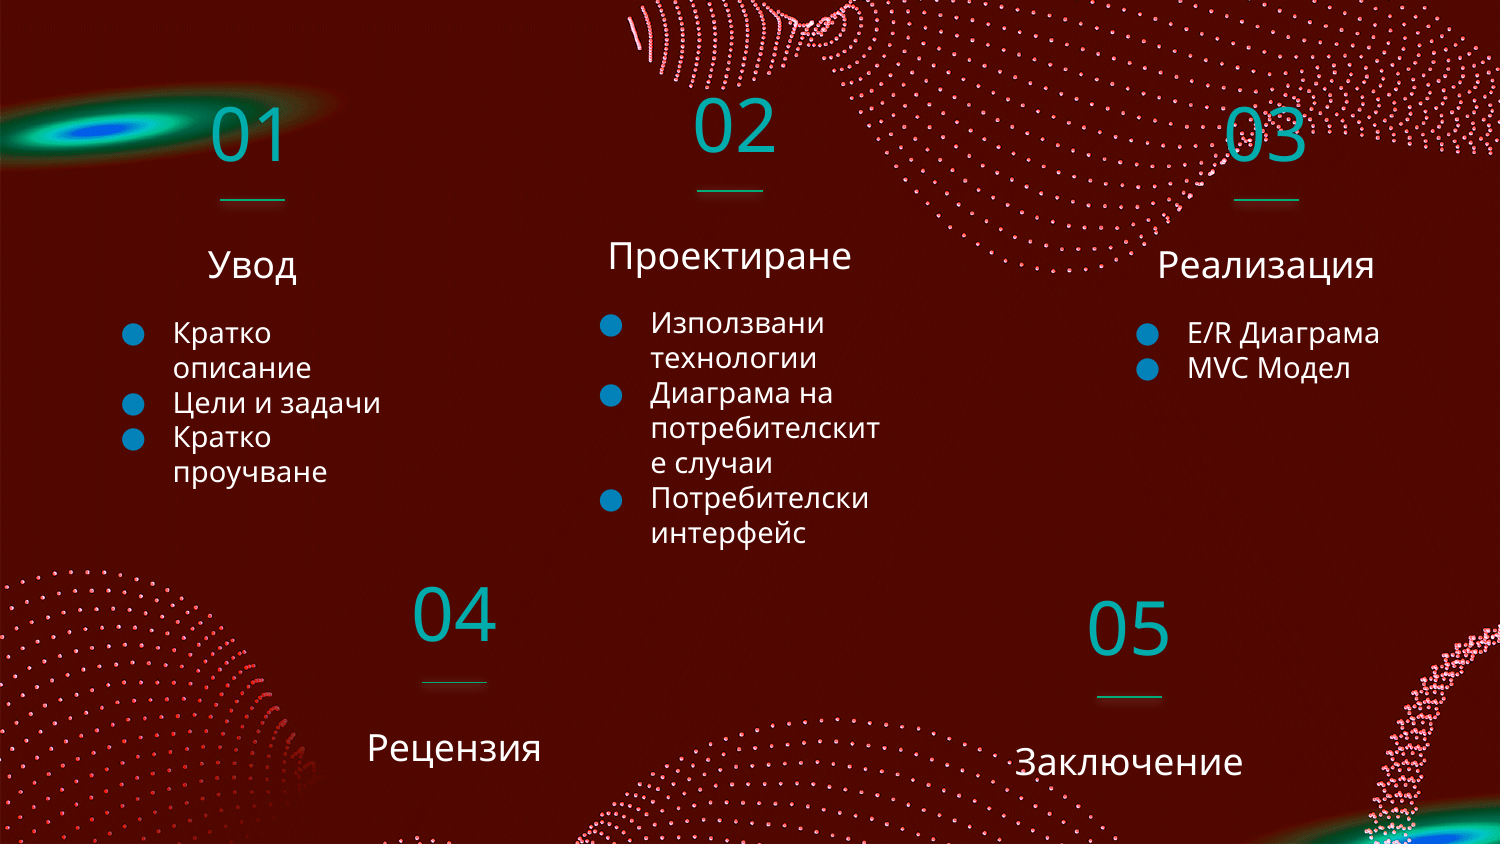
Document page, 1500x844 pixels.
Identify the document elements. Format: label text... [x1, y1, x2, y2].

subtitle Е/R Диаграма MVC Модел [1096, 298, 1436, 502]
title 05 [959, 566, 1299, 686]
title 01 [82, 72, 422, 192]
title Проектиране [560, 202, 900, 289]
picture [0, 0, 1500, 844]
subtitle Кратко описание Цели и задачи Кратко проучване [82, 298, 422, 502]
subtitle Използвани технологии Диаграма на потребителските случаи Потребителски интерфейс [560, 289, 900, 493]
title 02 [566, 63, 906, 183]
title 04 [284, 552, 624, 672]
title Увод [82, 211, 422, 298]
title 03 [1096, 72, 1436, 192]
title Заключение [959, 708, 1299, 799]
title Реализация [1096, 211, 1436, 298]
title Рецензия [284, 694, 624, 784]
